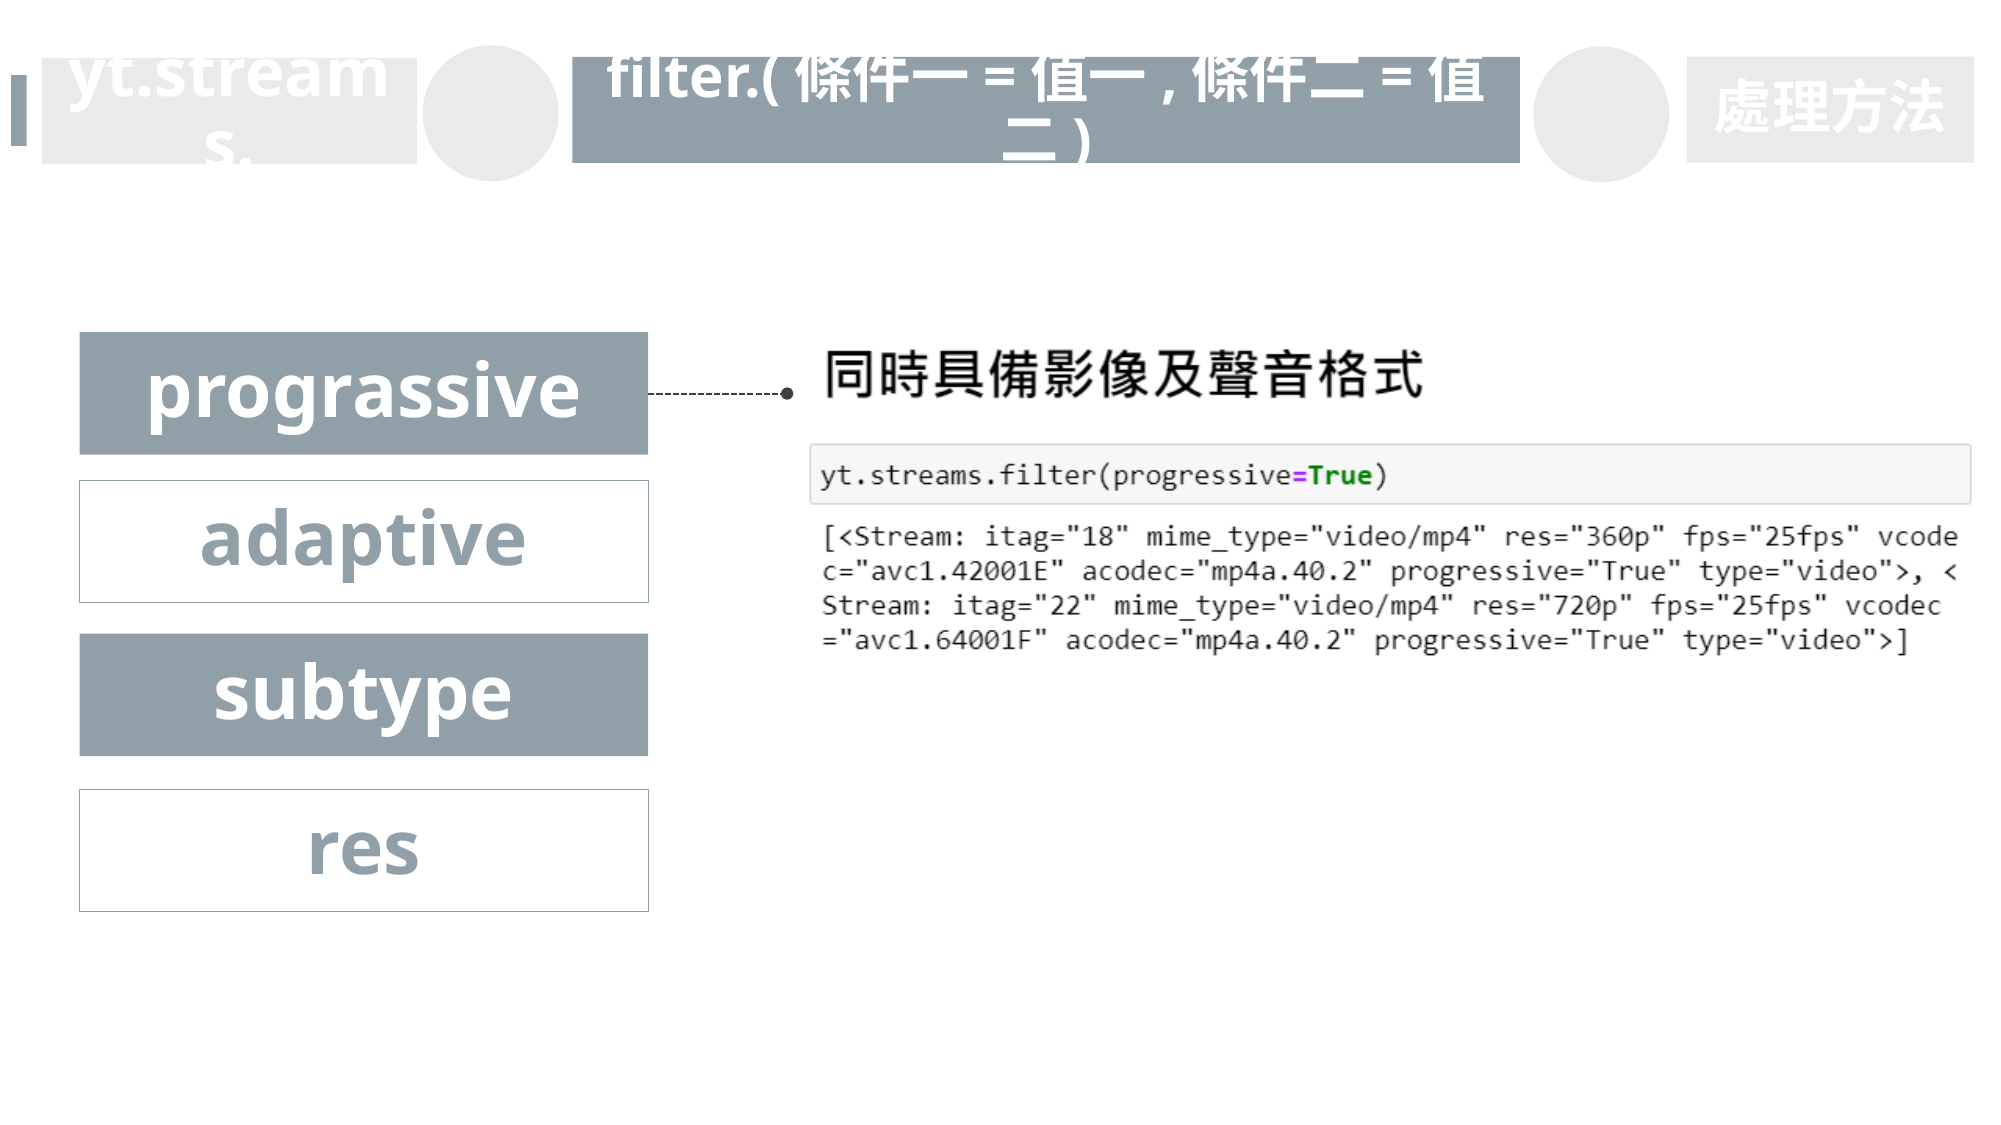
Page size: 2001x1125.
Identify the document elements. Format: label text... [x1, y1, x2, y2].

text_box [422, 45, 559, 182]
text_box yt.streams. [41, 58, 417, 165]
text_box subtype [79, 633, 649, 757]
text_box filter.(條件一=值一,條件二=值二) [572, 56, 1520, 163]
text_box 處理方法 [1686, 56, 1974, 163]
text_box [1533, 46, 1670, 183]
text_box adaptive [79, 480, 649, 603]
text_box [10, 74, 28, 147]
text_box prograssive [79, 332, 649, 455]
picture [805, 312, 1986, 676]
text_box res [79, 789, 649, 912]
